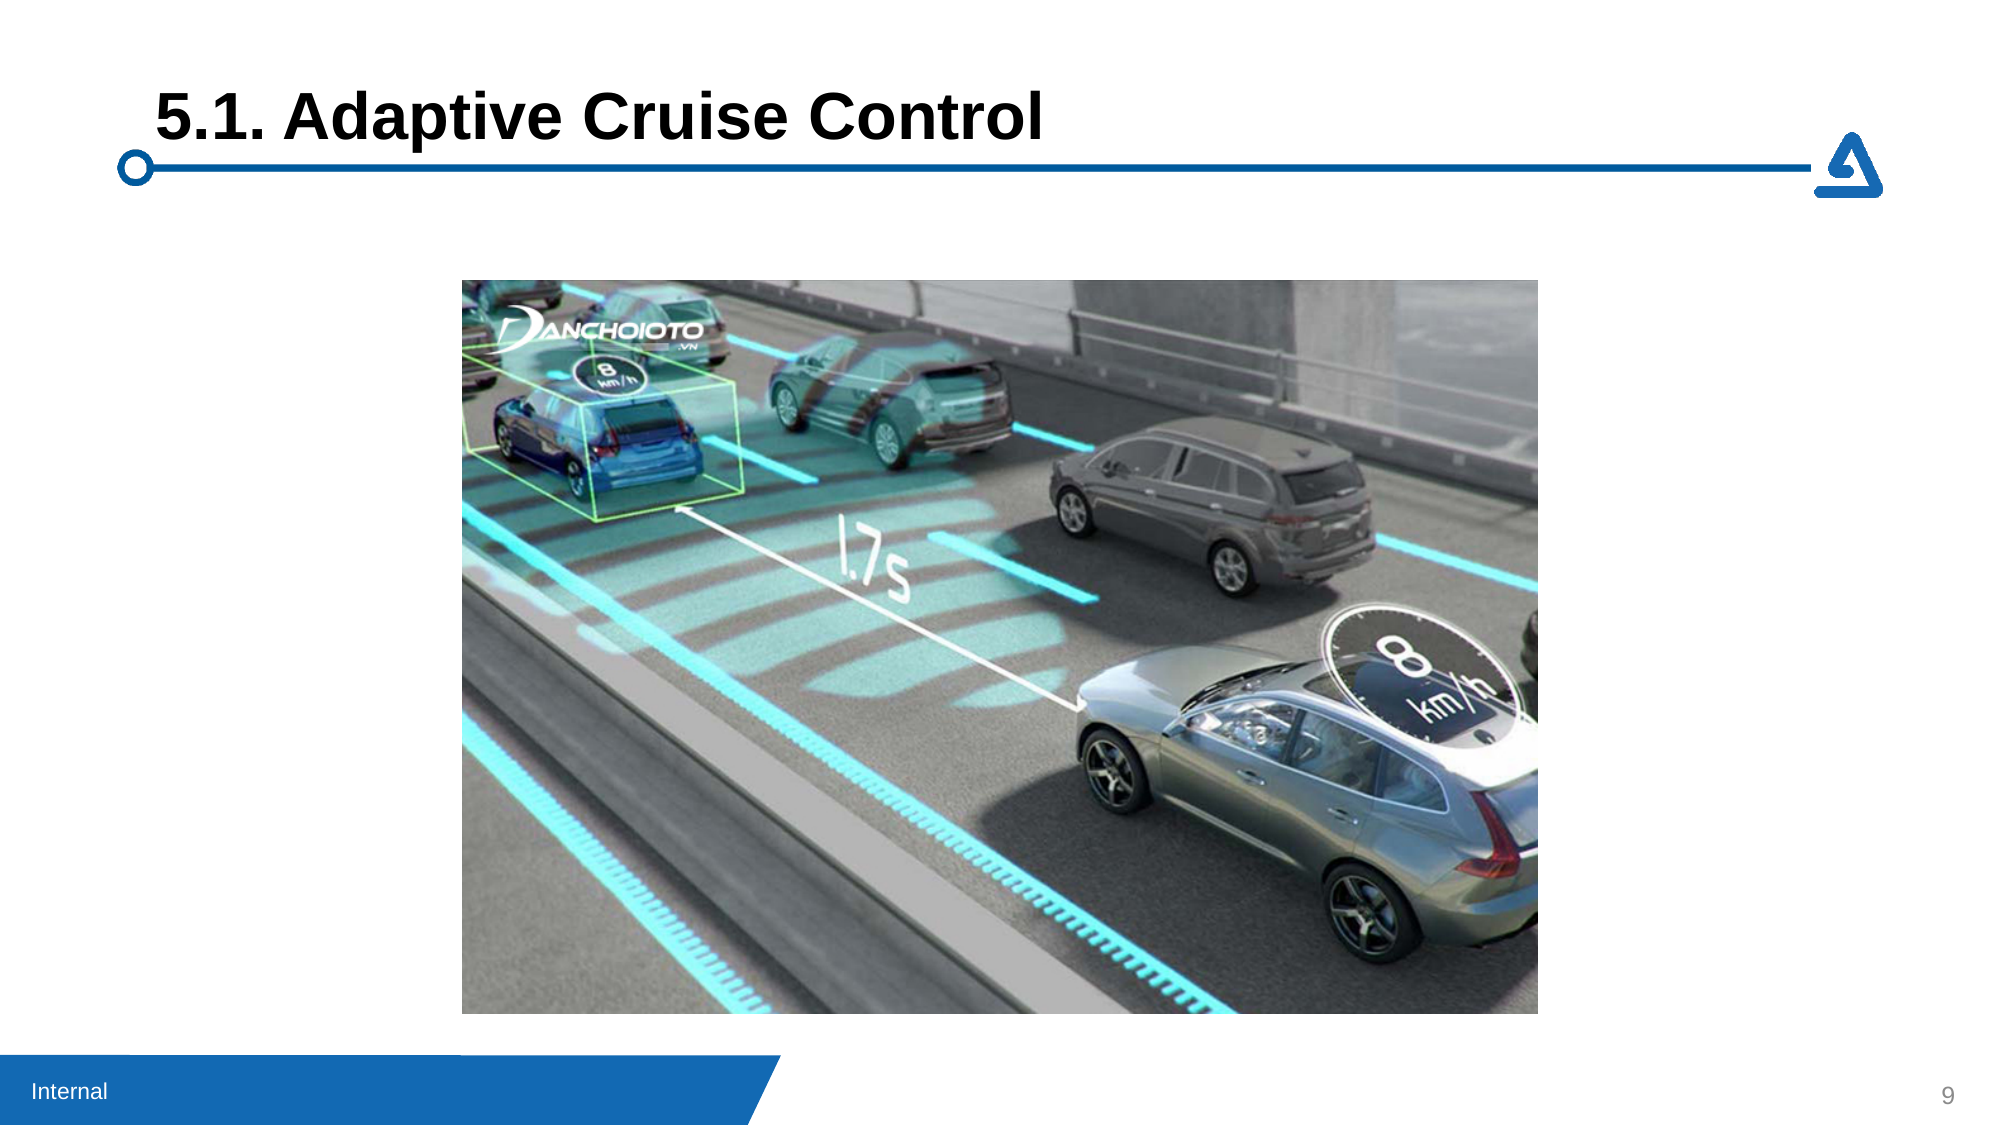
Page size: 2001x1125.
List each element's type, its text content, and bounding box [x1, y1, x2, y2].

picture [1866, 132, 1883, 198]
slide_number 9 [1520, 1065, 1971, 1125]
title 5.1. Adaptive Cruise Control [140, 27, 1866, 208]
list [462, 280, 1538, 1014]
picture [117, 129, 1811, 213]
